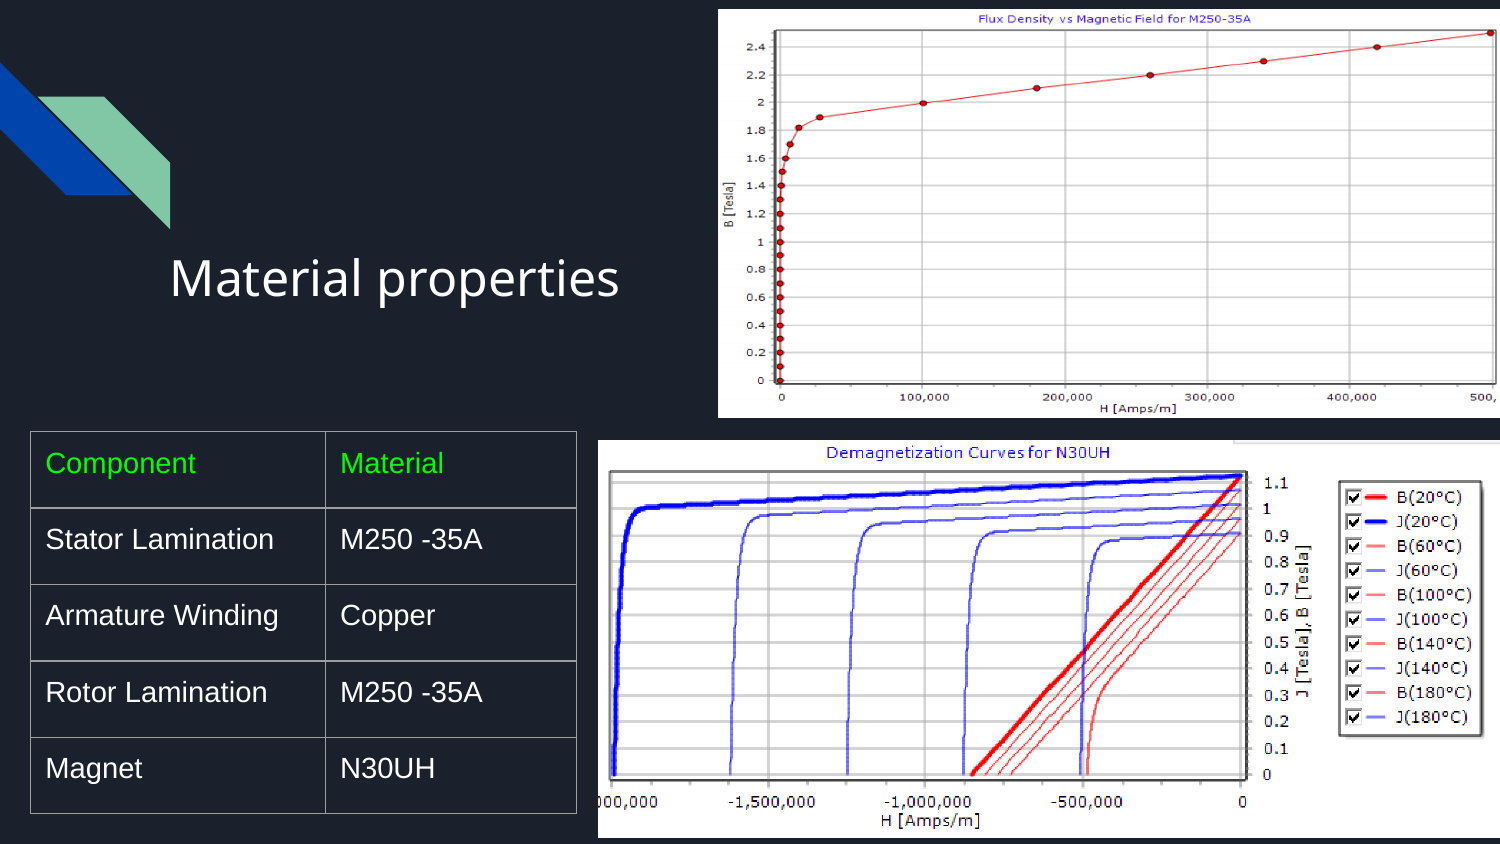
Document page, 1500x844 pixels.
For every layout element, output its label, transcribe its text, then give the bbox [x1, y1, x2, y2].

table_header Component [31, 432, 325, 507]
picture [597, 440, 1500, 838]
table_cell Copper [326, 585, 576, 660]
title Material properties [154, 227, 679, 352]
picture [717, 0, 1500, 418]
table_cell Rotor Lamination [31, 662, 325, 737]
table_cell M250 -35A [326, 509, 576, 584]
table_cell Stator Lamination [31, 509, 325, 584]
table_cell Armature Winding [31, 585, 325, 660]
table_cell N30UH [326, 738, 576, 813]
table_cell M250 -35A [326, 662, 576, 737]
table_header Material [326, 432, 576, 507]
table_cell Magnet [31, 738, 325, 813]
